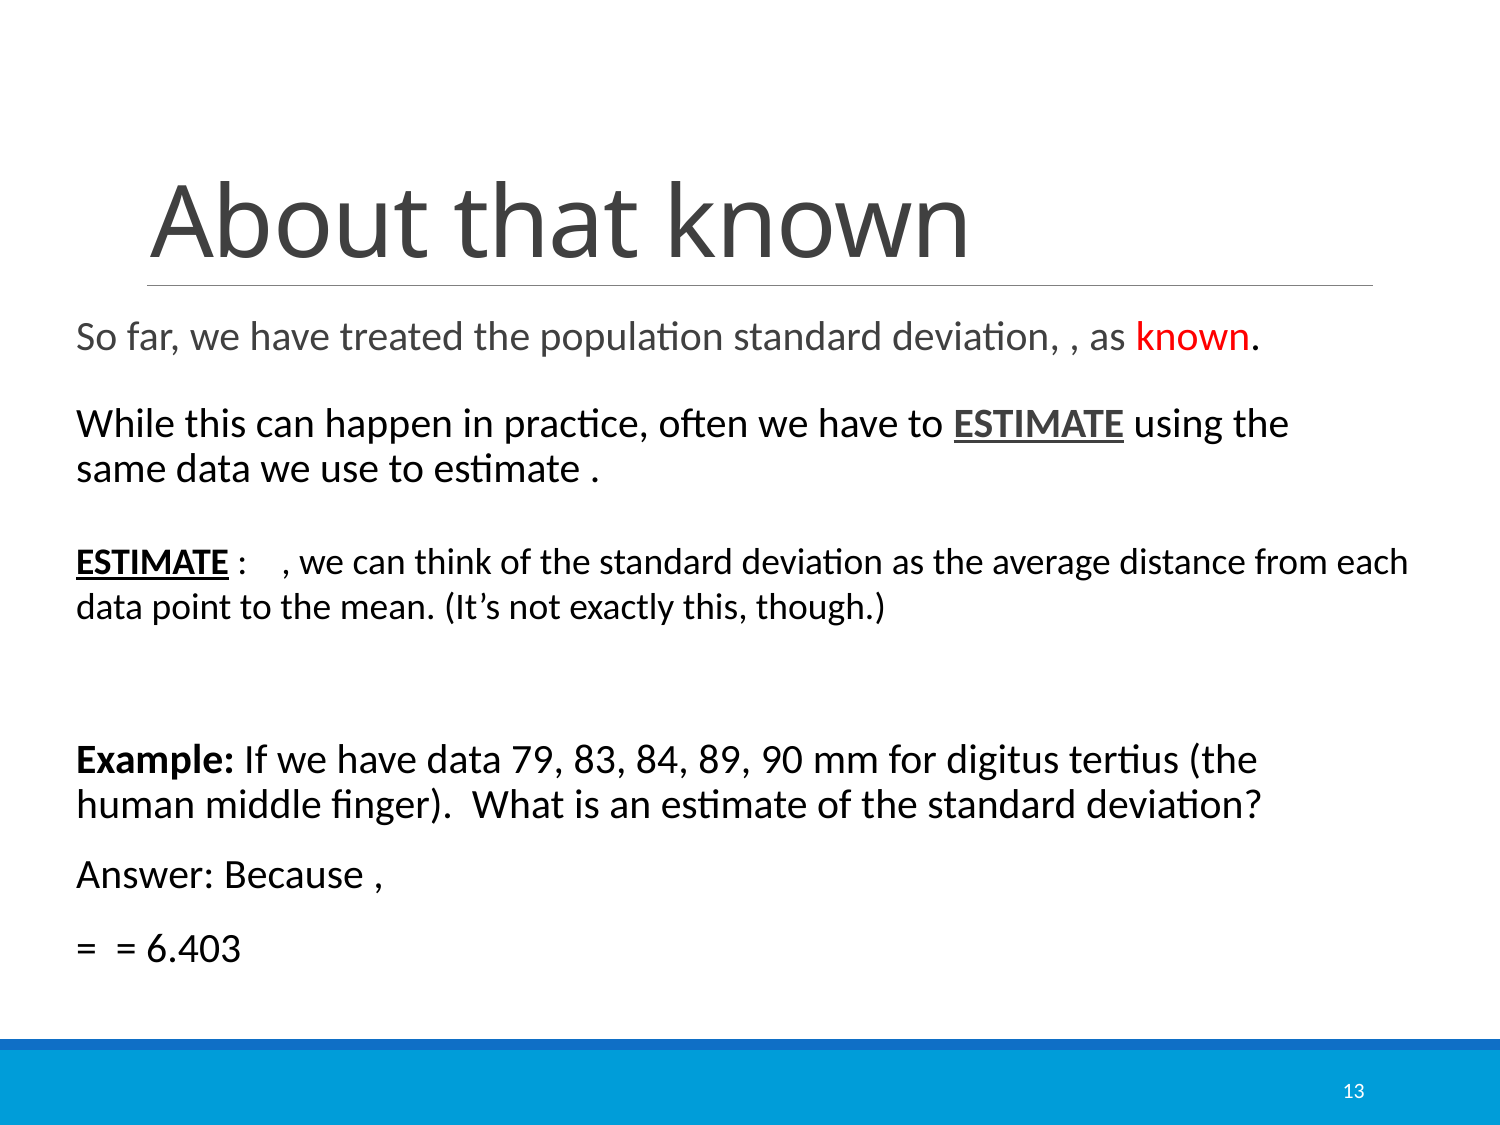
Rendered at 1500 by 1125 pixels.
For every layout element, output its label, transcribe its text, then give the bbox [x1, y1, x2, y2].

text_box Example: If we have data 79, 83, 84, 89, 90 mm for digitus tertius (the human middle finger). What is an estimate of the standard deviation? [61, 729, 1299, 836]
slide_number 13 [1218, 1059, 1380, 1120]
